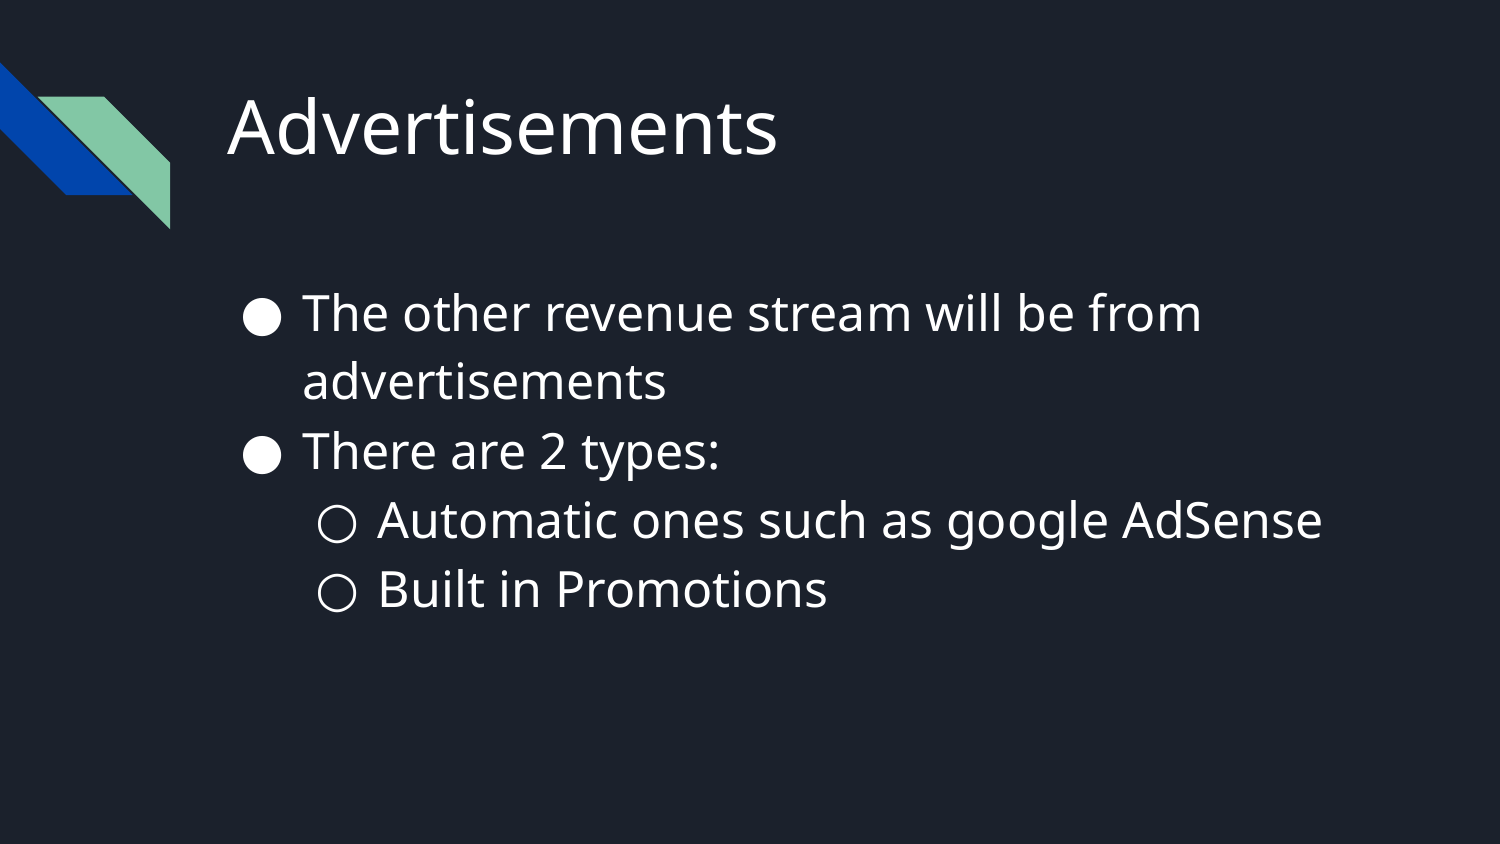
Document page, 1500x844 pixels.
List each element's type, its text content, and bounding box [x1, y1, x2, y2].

title Advertisements [212, 64, 1368, 215]
list The other revenue stream will be from advertisements There are 2 types: Automatic ones such as google AdSense Built in Promotions [212, 257, 1368, 735]
